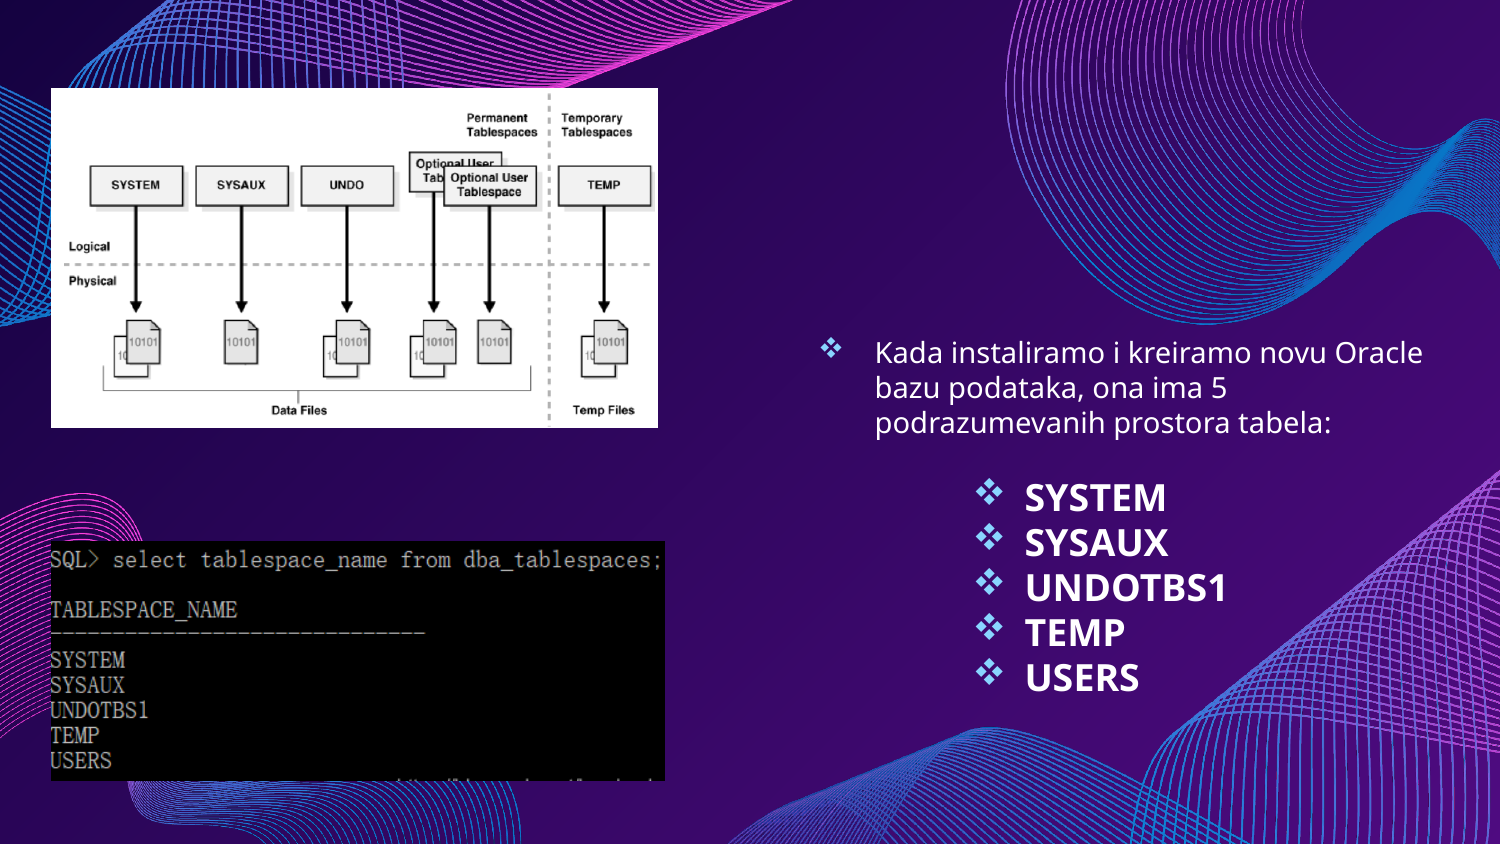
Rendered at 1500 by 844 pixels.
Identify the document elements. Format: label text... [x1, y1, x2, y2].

text_box Kada instaliramo i kreiramo novu Oracle bazu podataka, ona ima 5 podrazumevanih prostora tabela: SYSTEM SYSAUX UNDOTBS1 TEMP USERS [784, 284, 1450, 830]
picture [0, 0, 1500, 844]
